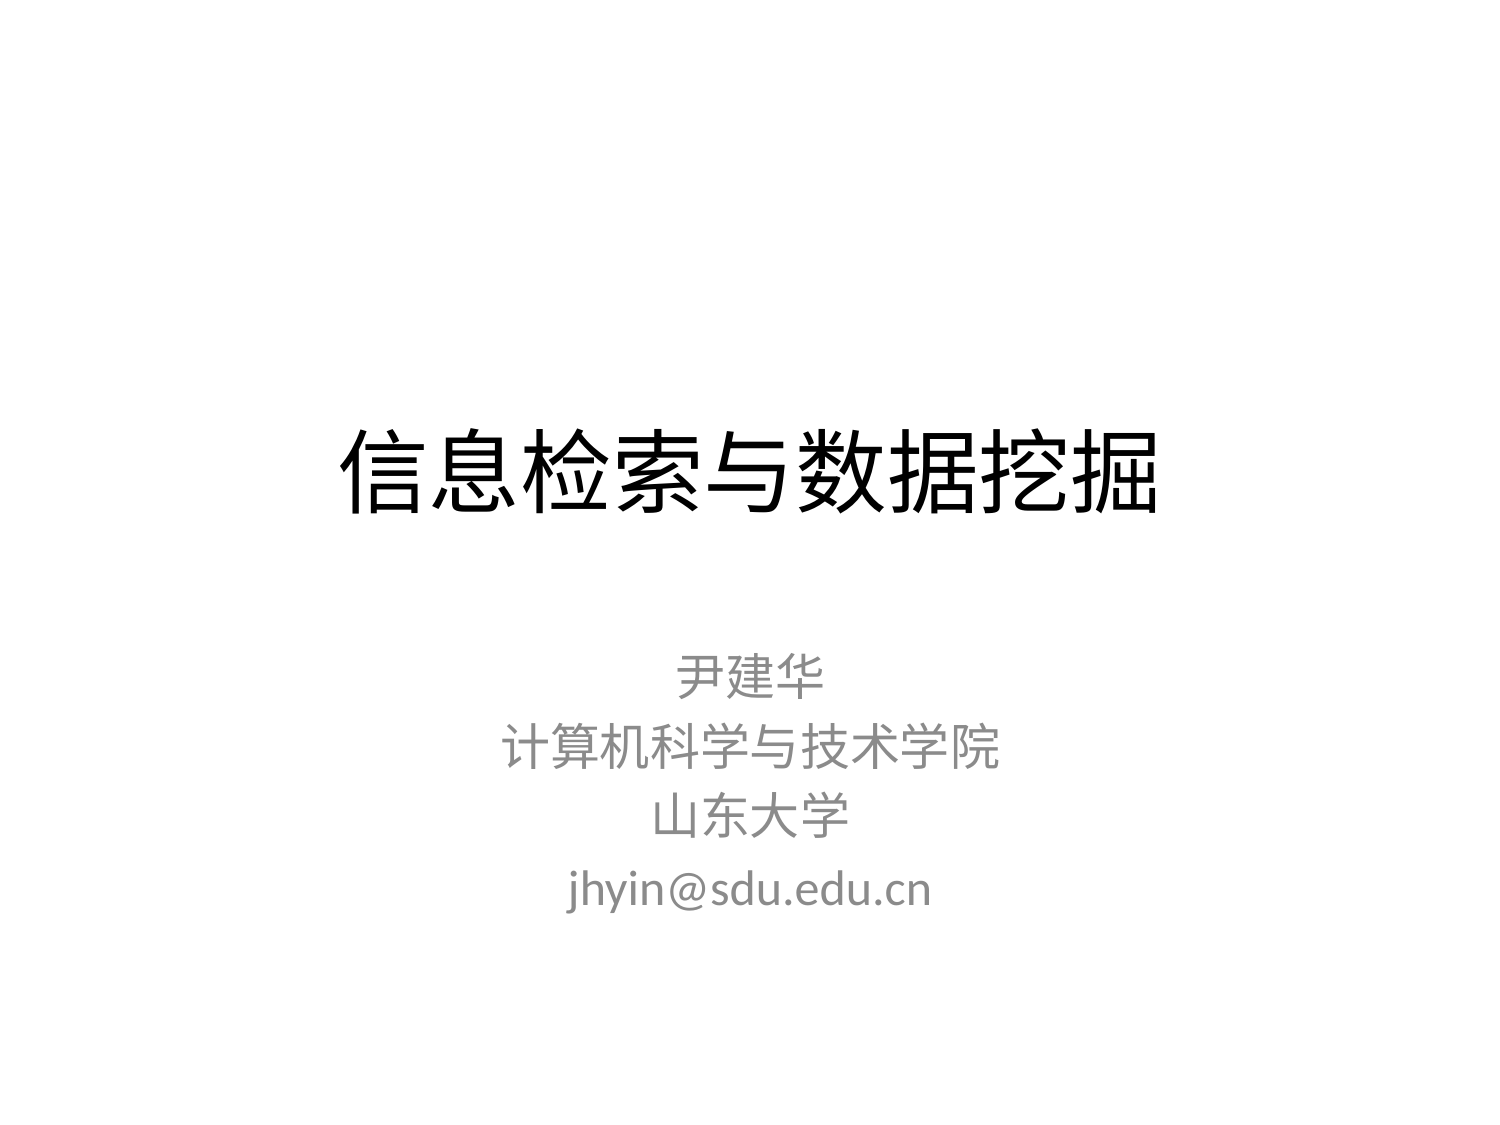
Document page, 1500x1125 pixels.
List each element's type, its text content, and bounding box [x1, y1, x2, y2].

title 信息检索与数据挖掘 [112, 349, 1388, 591]
subtitle 尹建华 计算机科学与技术学院 山东大学 jhyin@sdu.edu.cn [225, 637, 1275, 925]
